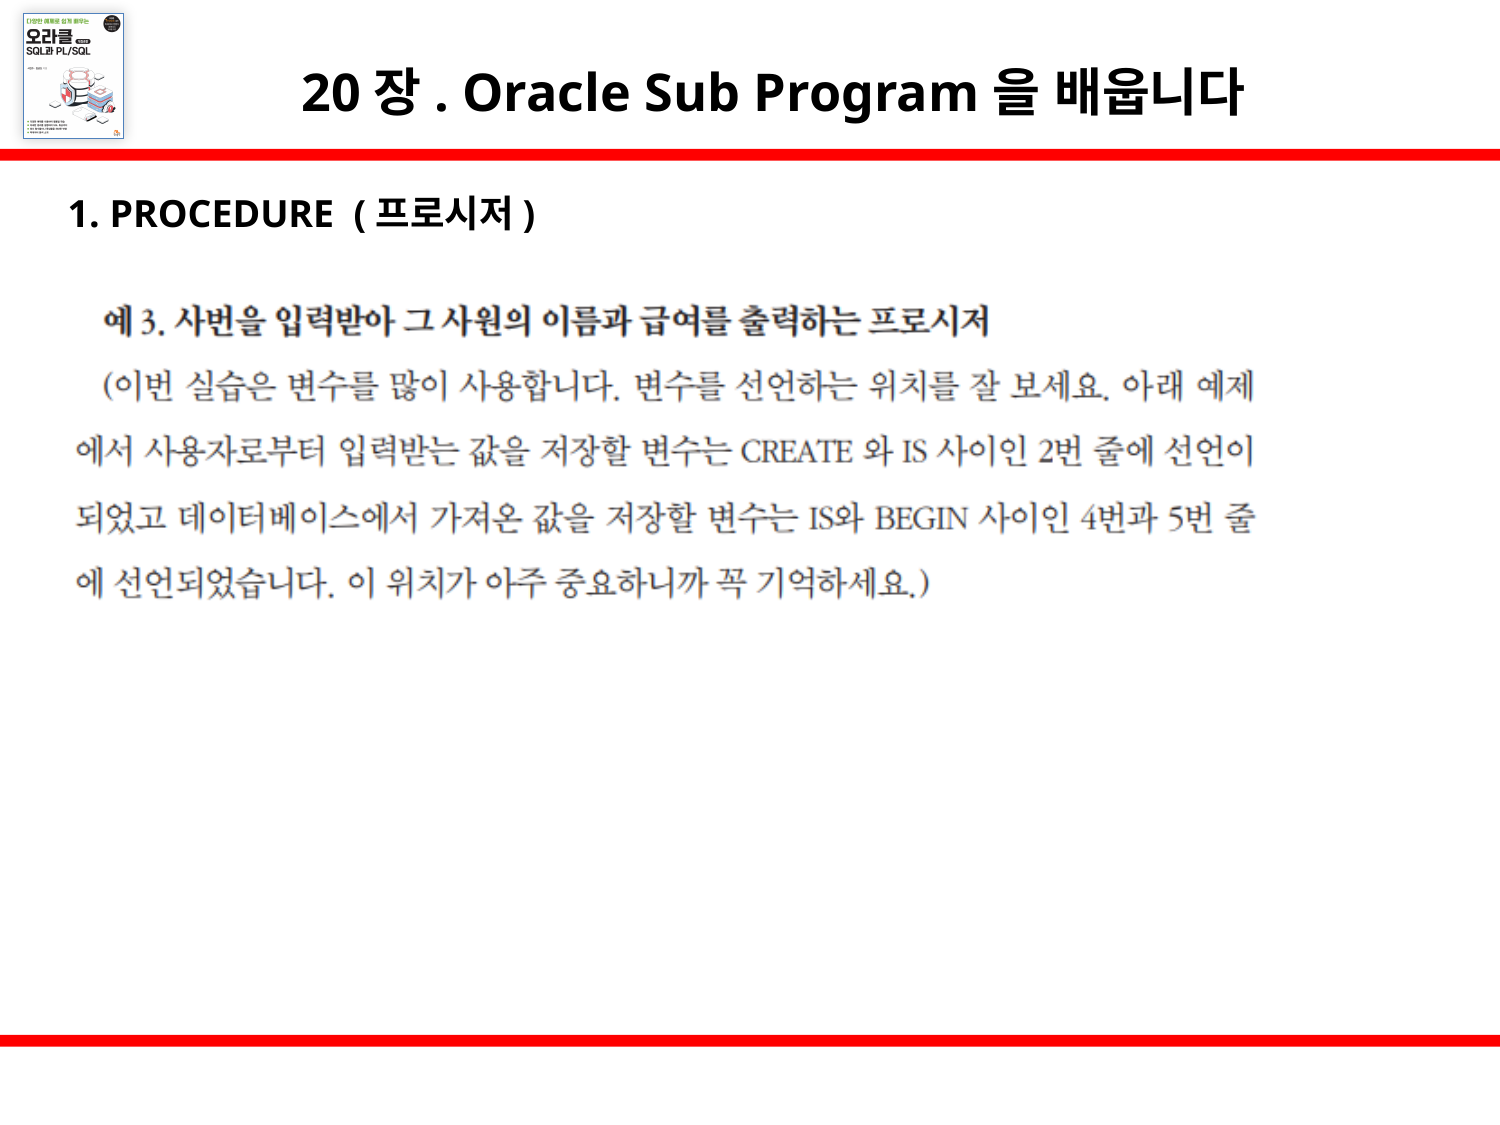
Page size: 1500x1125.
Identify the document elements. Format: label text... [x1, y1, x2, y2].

text_box [0, 1033, 1500, 1049]
text_box 20장. Oracle Sub Program을 배웁니다 [204, 0, 1343, 151]
text_box 1. PROCEDURE (프로시저) [51, 169, 1236, 256]
text_box [0, 147, 1500, 163]
picture [23, 13, 125, 140]
picture [72, 282, 1277, 622]
